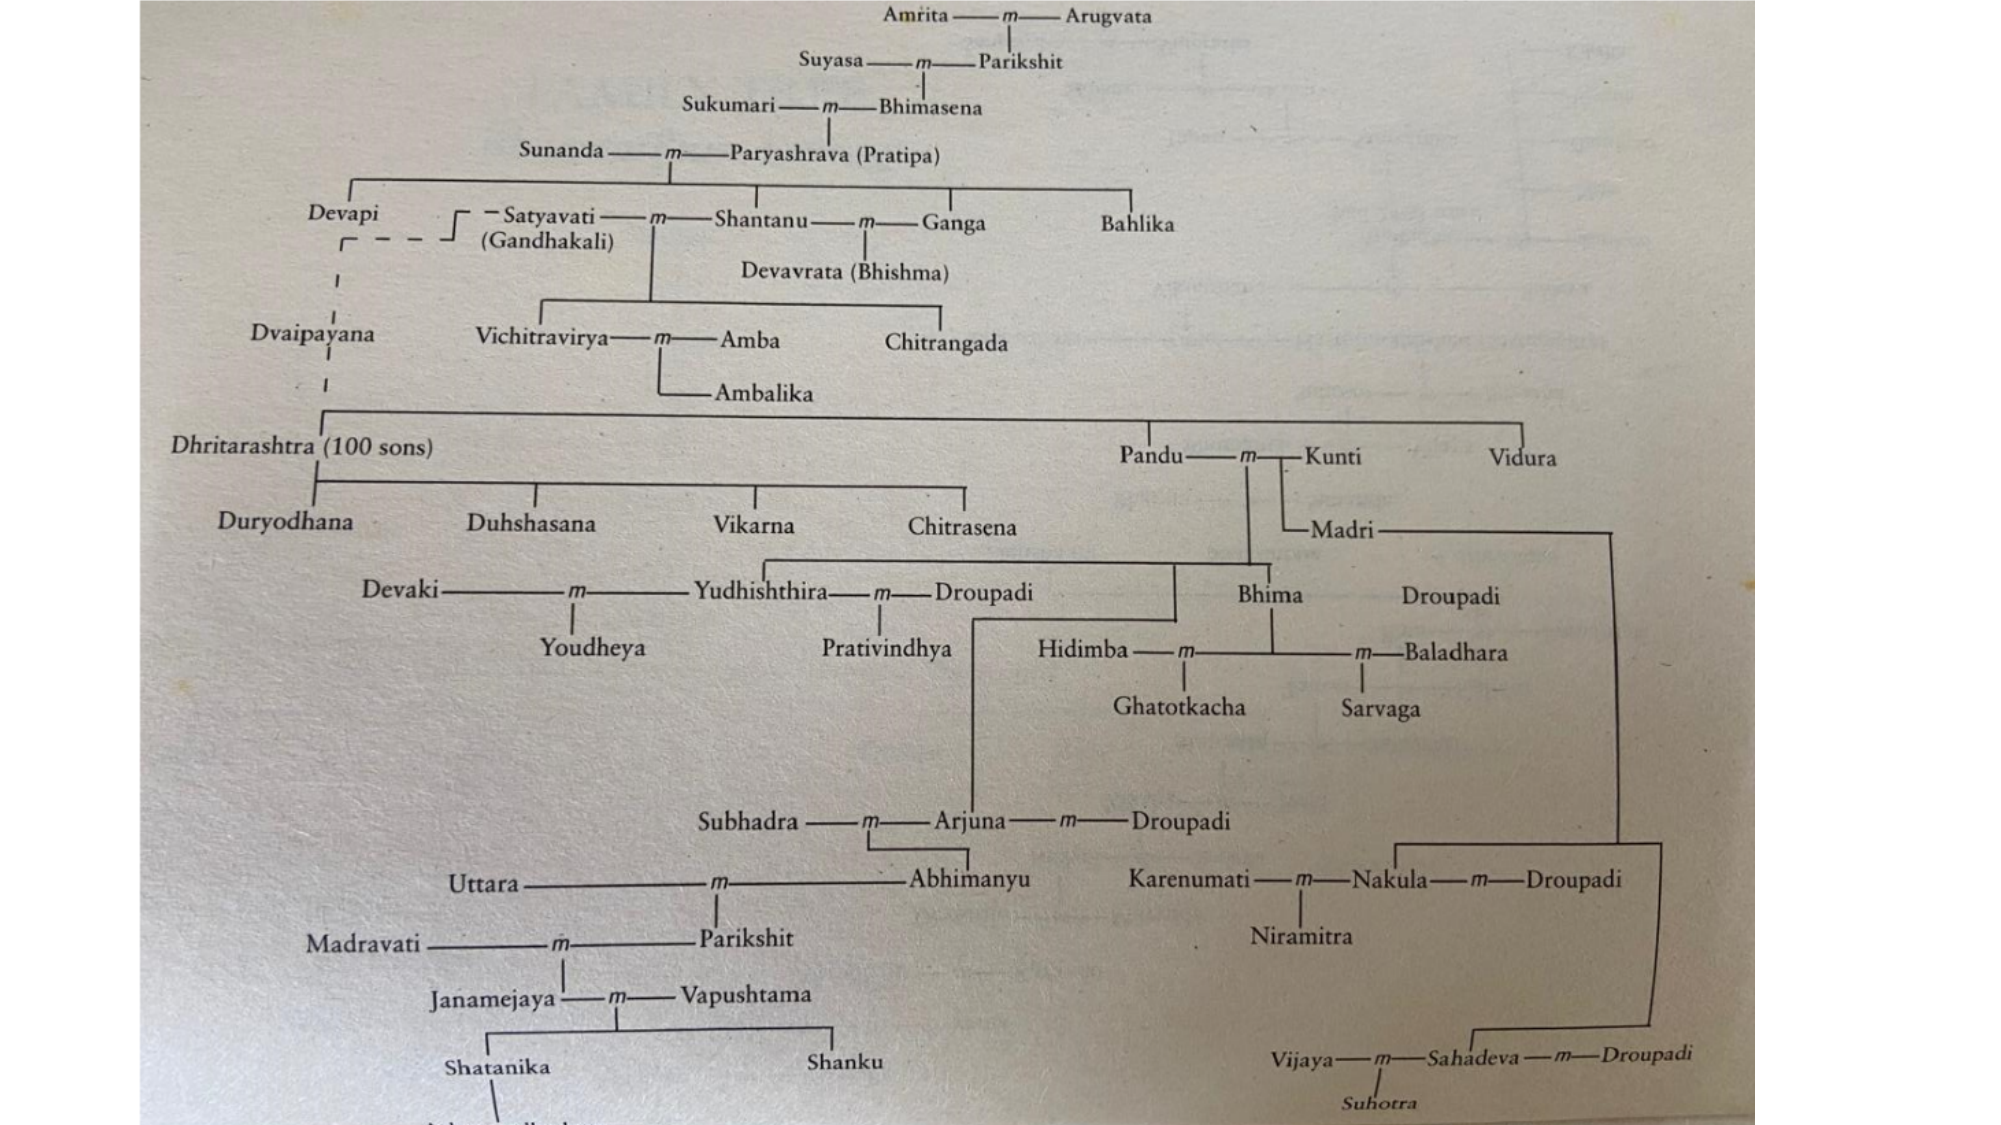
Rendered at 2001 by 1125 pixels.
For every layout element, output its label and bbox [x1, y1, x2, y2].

picture [141, 0, 1753, 1125]
